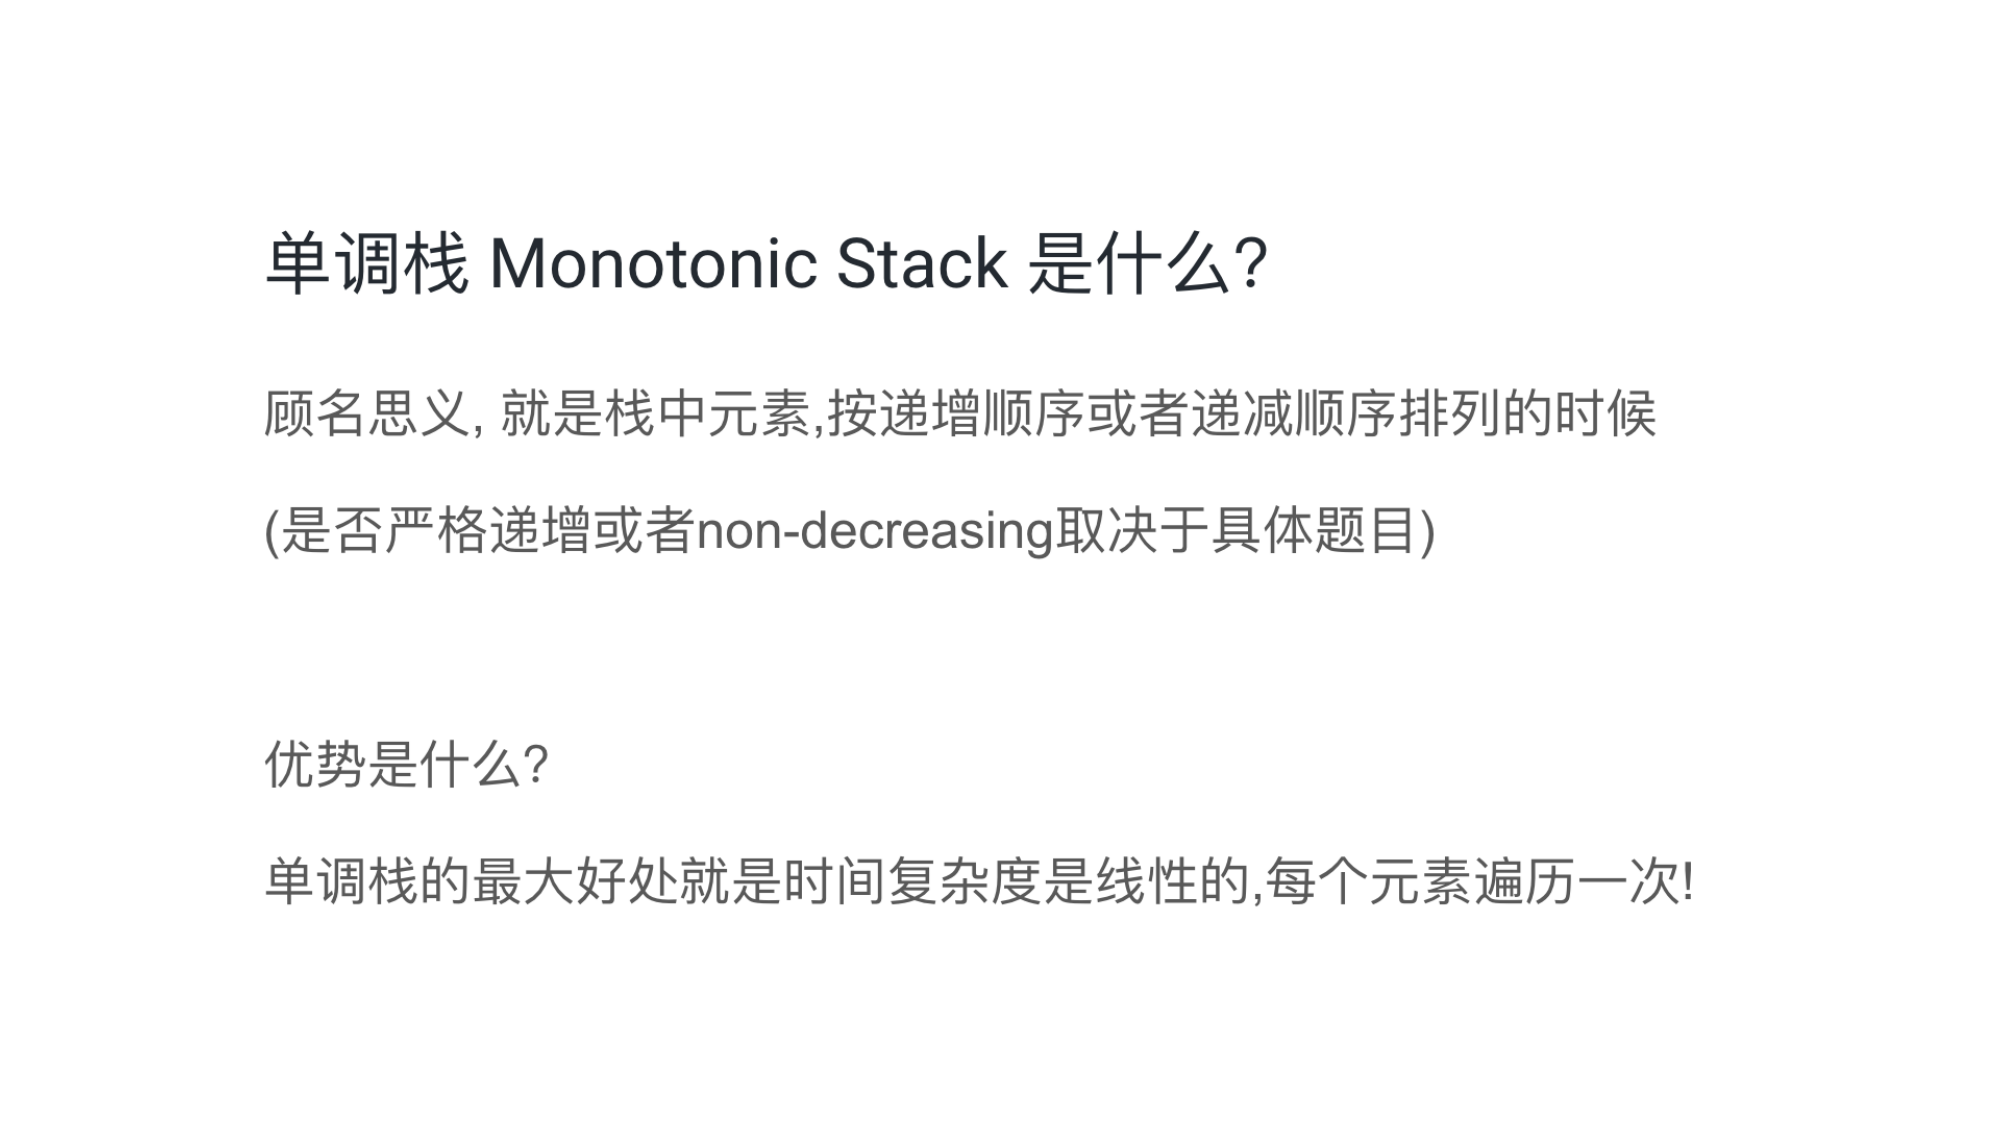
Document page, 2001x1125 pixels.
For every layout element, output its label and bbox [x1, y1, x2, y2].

picture [234, 180, 1766, 945]
